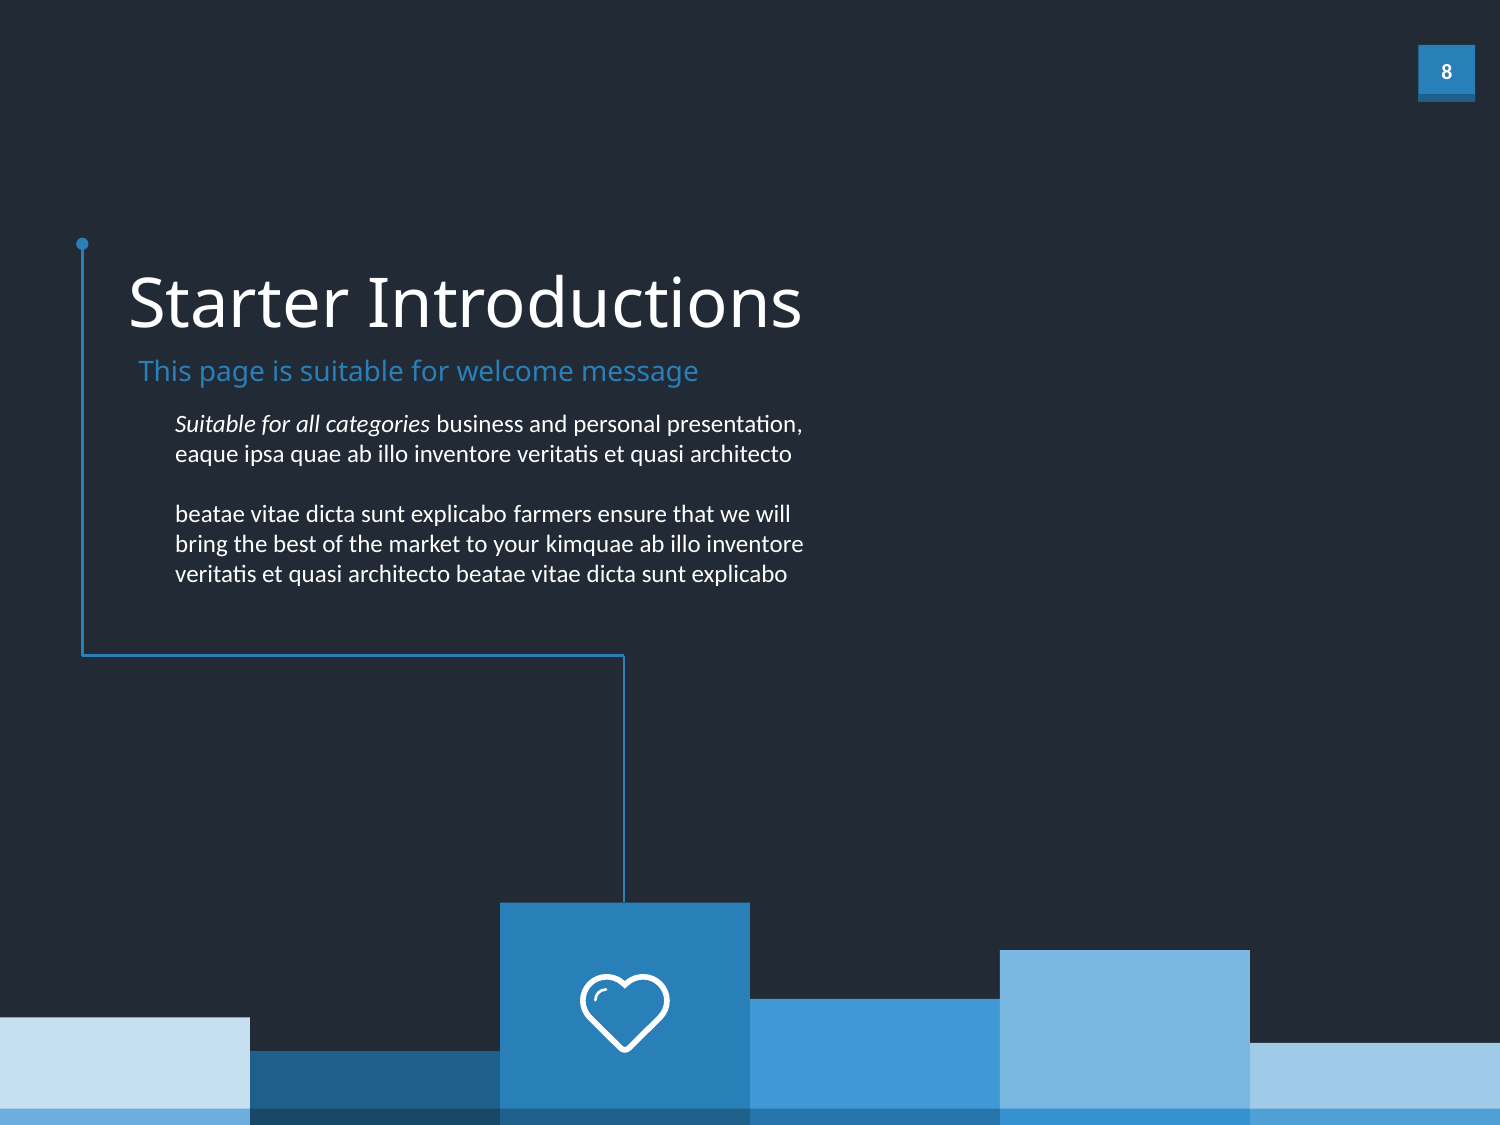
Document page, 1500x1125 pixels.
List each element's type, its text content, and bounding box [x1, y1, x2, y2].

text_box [577, 971, 673, 1054]
text_box [251, 1050, 499, 1108]
text_box [749, 998, 999, 1108]
text_box [999, 949, 1251, 1108]
text_box [0, 1016, 251, 1108]
text_box This page is suitable for welcome message [123, 349, 715, 395]
text_box Starter Introductions [113, 251, 819, 349]
text_box Suitable for all categories business and personal presentation, eaque ipsa quae ab illo inventore veritatis et quasi architecto beatae vitae dicta sunt explicabo farmers ensure that we will bring the best of the market to your kimquae ab illo inventore veritatis et quasi architecto beatae vitae dicta sunt explicabo [160, 400, 855, 595]
text_box [499, 902, 751, 1108]
text_box [1249, 1042, 1500, 1108]
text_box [0, 1108, 1500, 1125]
